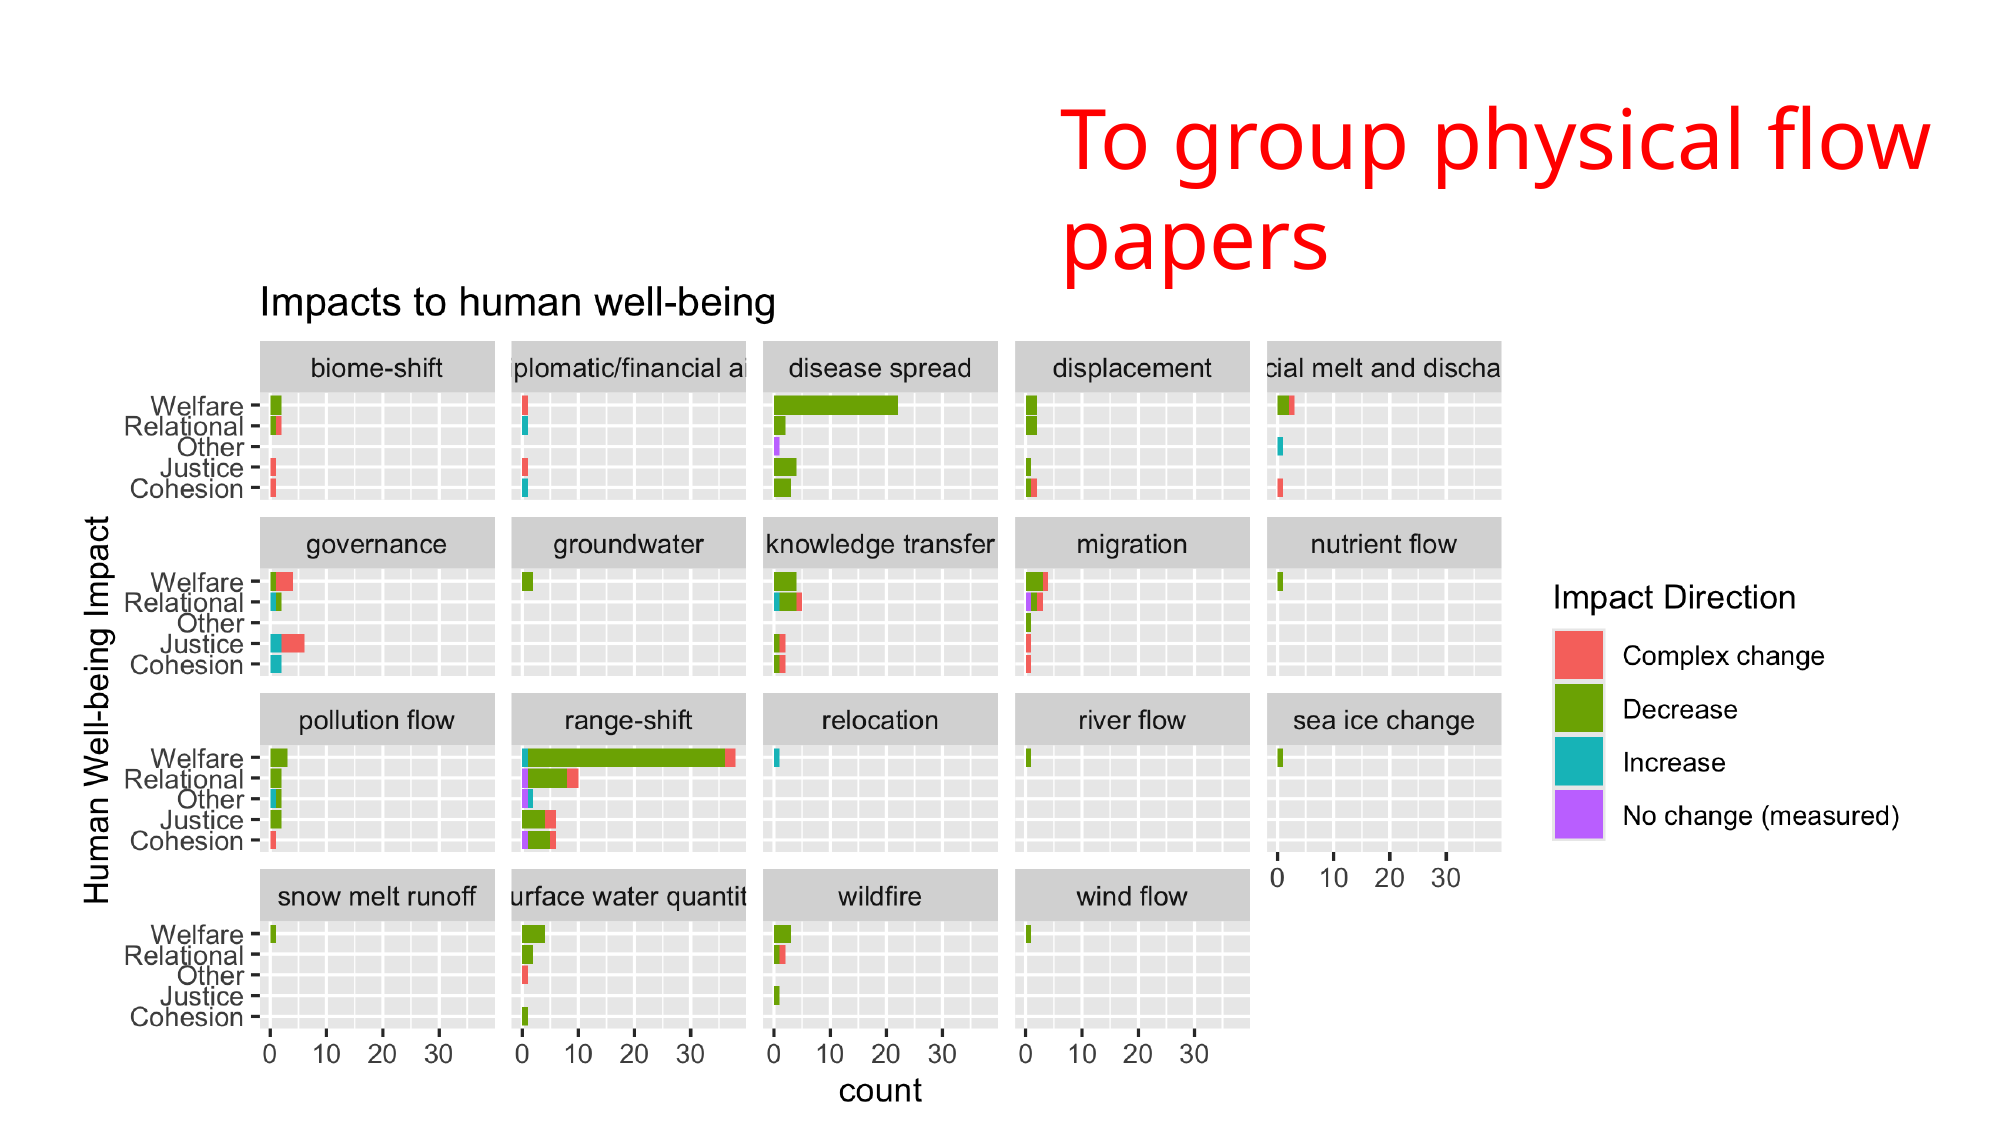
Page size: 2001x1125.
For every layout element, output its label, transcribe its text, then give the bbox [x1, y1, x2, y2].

picture [66, 268, 1934, 1125]
text_box To group physical flow papers [1045, 78, 2000, 294]
